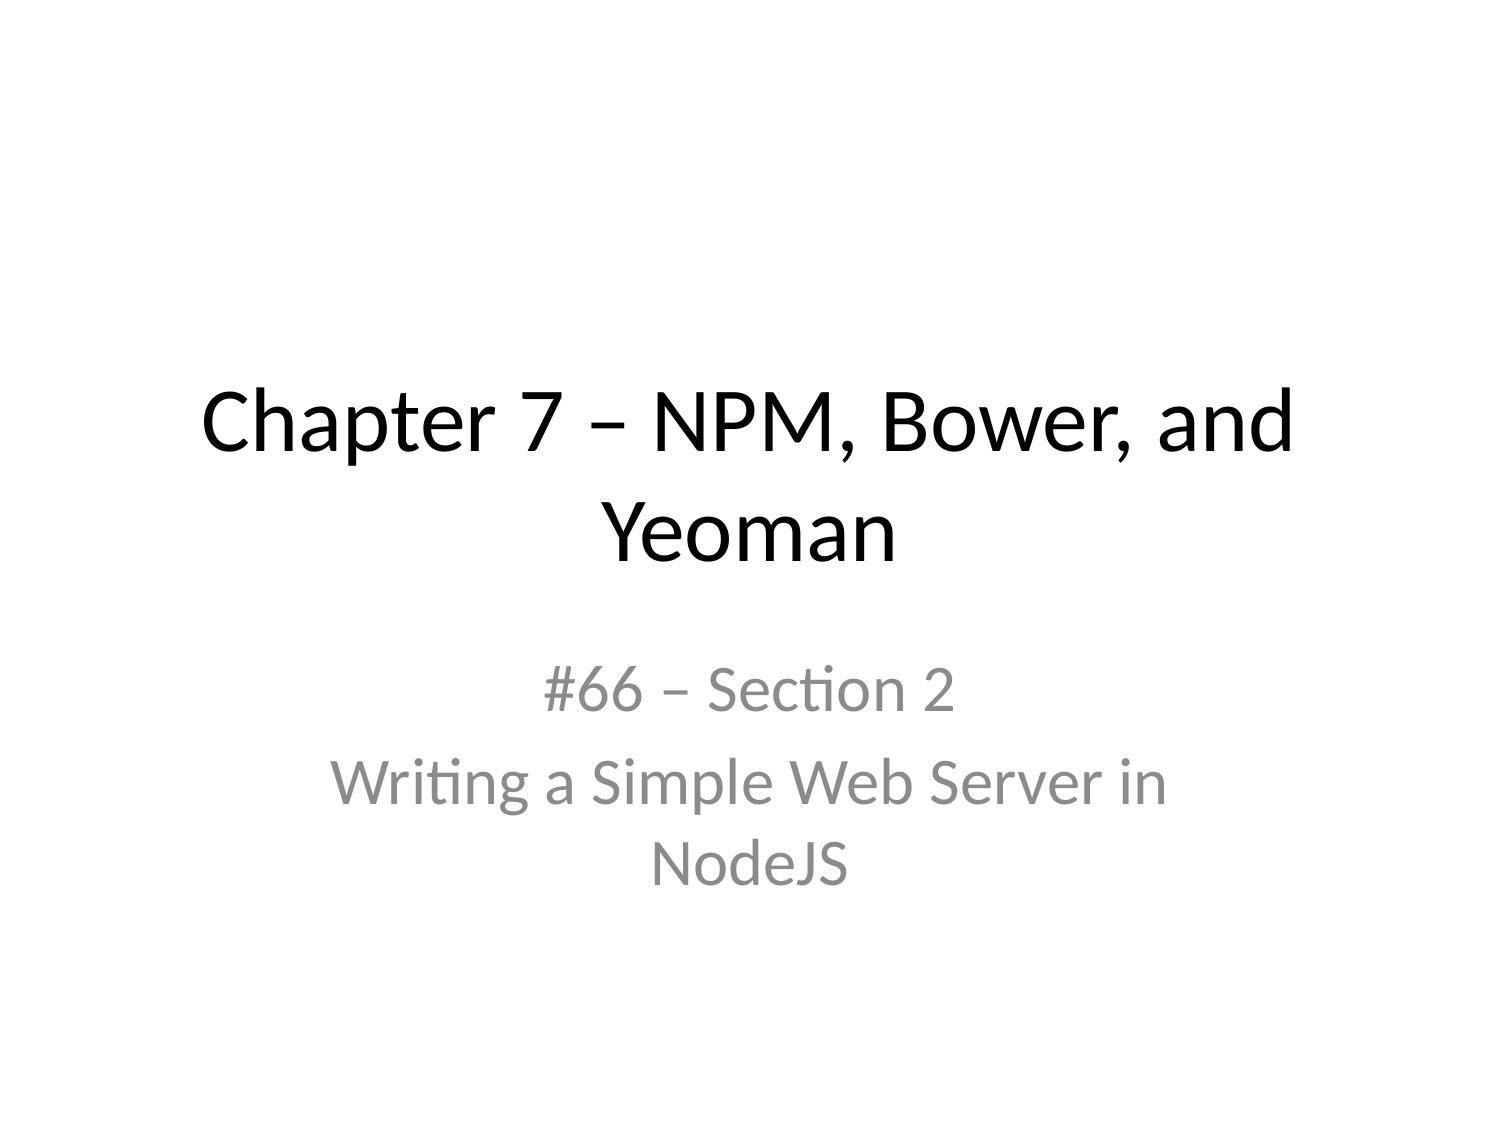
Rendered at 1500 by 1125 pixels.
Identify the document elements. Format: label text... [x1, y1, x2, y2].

title Chapter 7 – NPM, Bower, and Yeoman [112, 349, 1388, 591]
subtitle #66 – Section 2 Writing a Simple Web Server in NodeJS [225, 637, 1275, 925]
